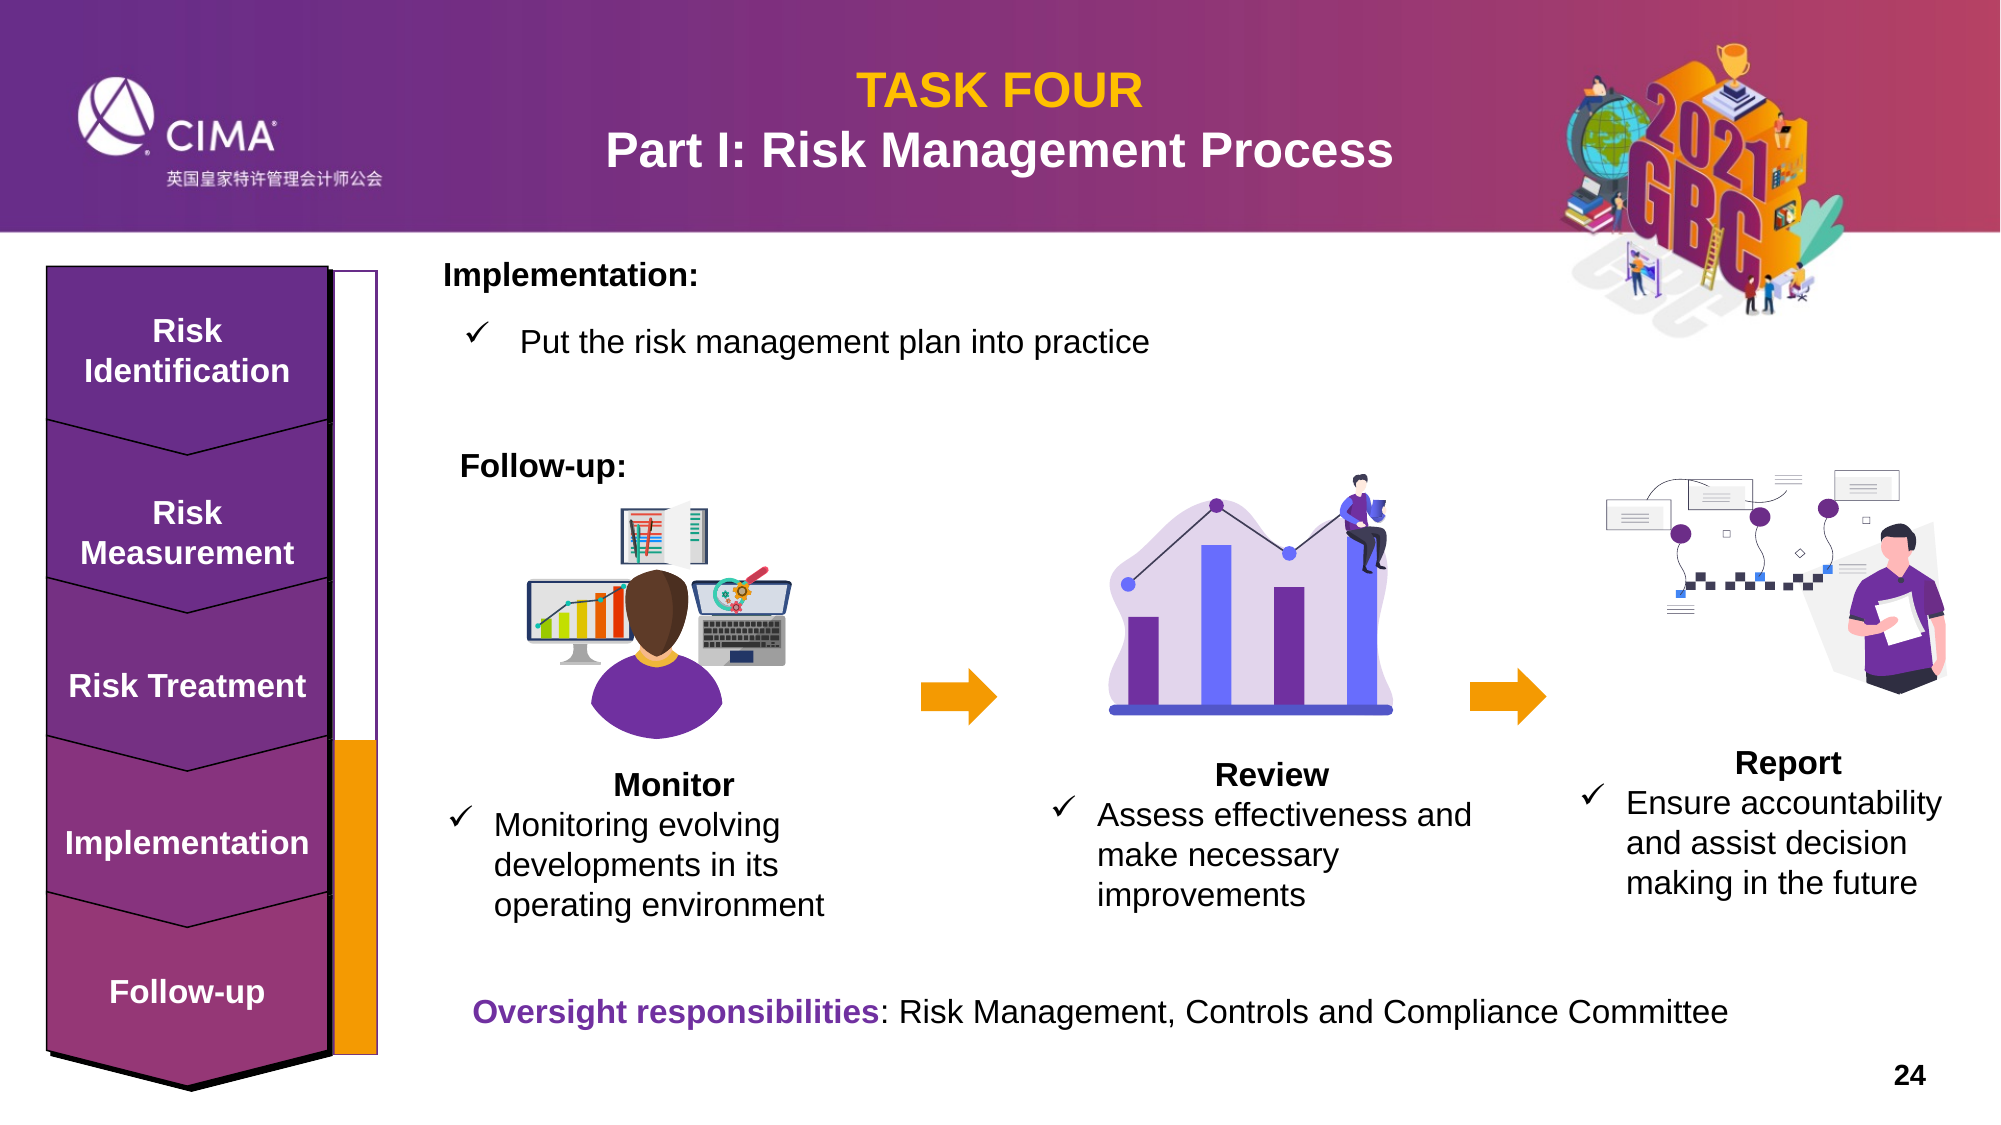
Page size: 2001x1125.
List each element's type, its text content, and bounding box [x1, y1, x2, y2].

text_box 24 [1872, 1048, 1948, 1099]
text_box Implementation: [428, 245, 770, 301]
text_box [333, 270, 378, 1055]
text_box Review Assess effectiveness and make necessary improvements [1035, 746, 1509, 921]
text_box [1098, 472, 1394, 716]
text_box Monitor Monitoring evolving developments in its operating environment [432, 755, 917, 931]
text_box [46, 266, 328, 1087]
text_box Follow-up: [444, 436, 786, 492]
picture [0, 0, 2001, 1125]
text_box [334, 739, 377, 1055]
text_box [919, 665, 999, 729]
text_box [526, 500, 792, 739]
text_box Put the risk management plan into practice [448, 312, 1755, 368]
text_box Oversight responsibilities: Risk Management, Controls and Compliance Committee [457, 982, 1937, 1038]
text_box TASK FOUR Part I: Risk Management Process [0, 50, 2000, 185]
text_box Report Ensure accountability and assist decision making in the future [1564, 734, 2000, 909]
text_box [1606, 470, 1948, 695]
text_box [1469, 665, 1548, 728]
